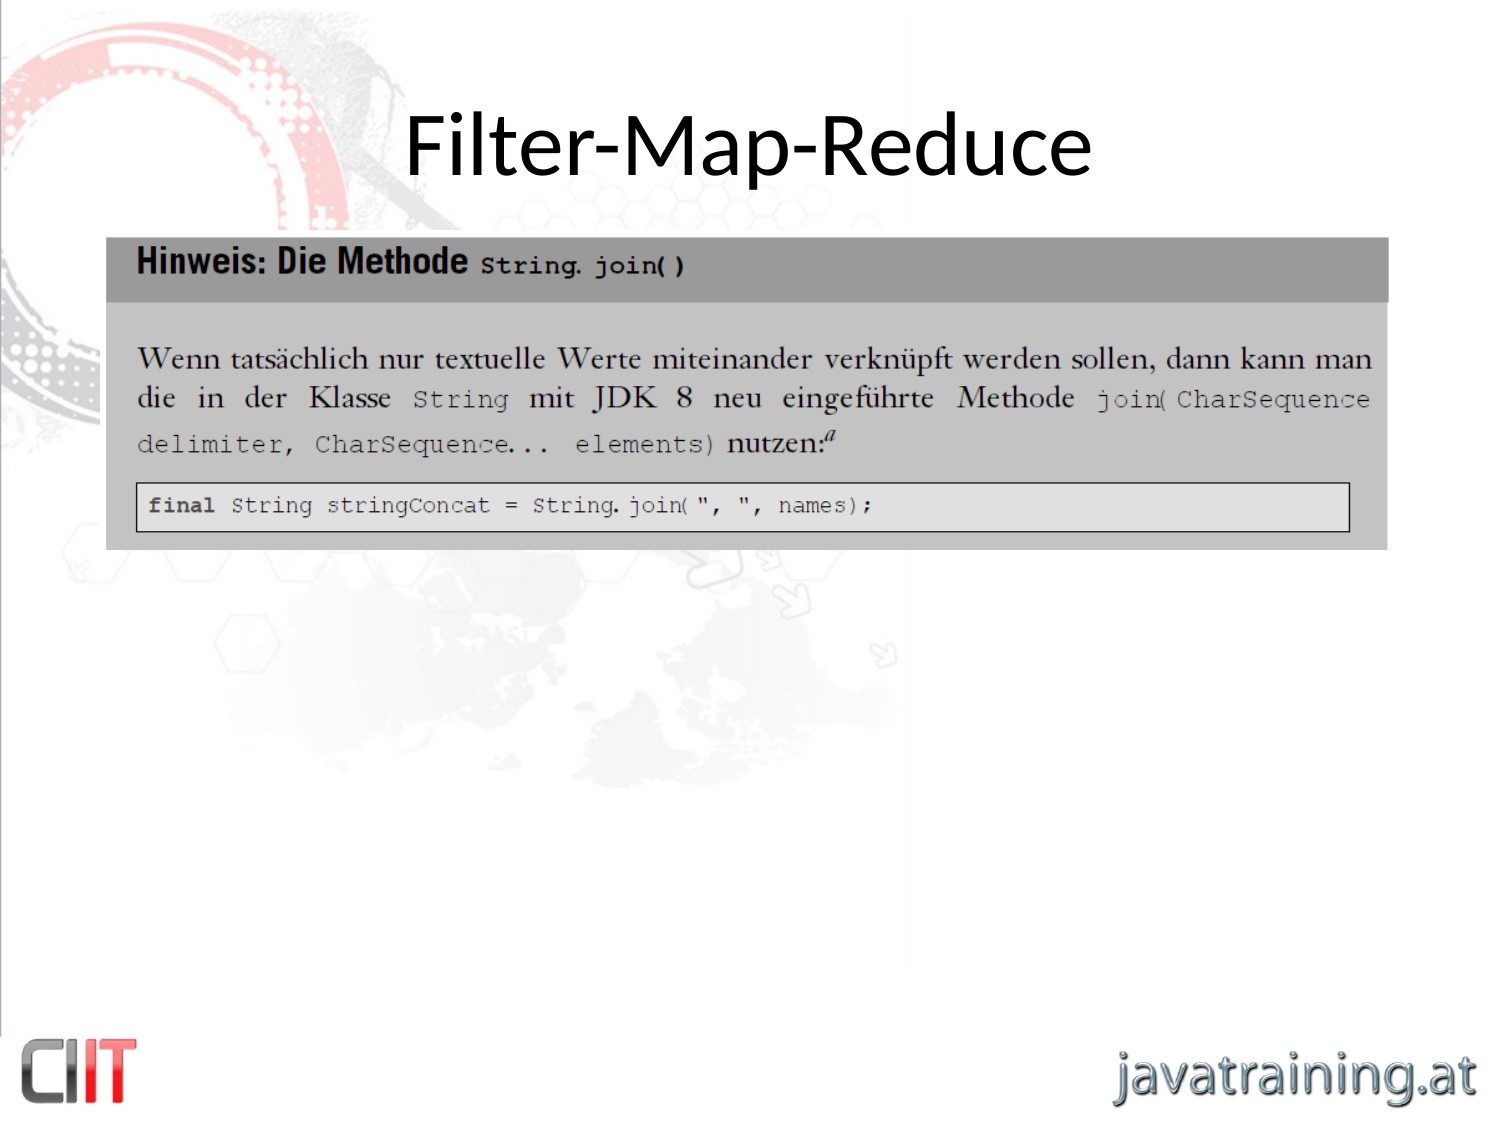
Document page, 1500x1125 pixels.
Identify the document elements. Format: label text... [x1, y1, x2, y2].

picture [0, 0, 1500, 1125]
title Filter-Map-Reduce [75, 45, 1425, 233]
